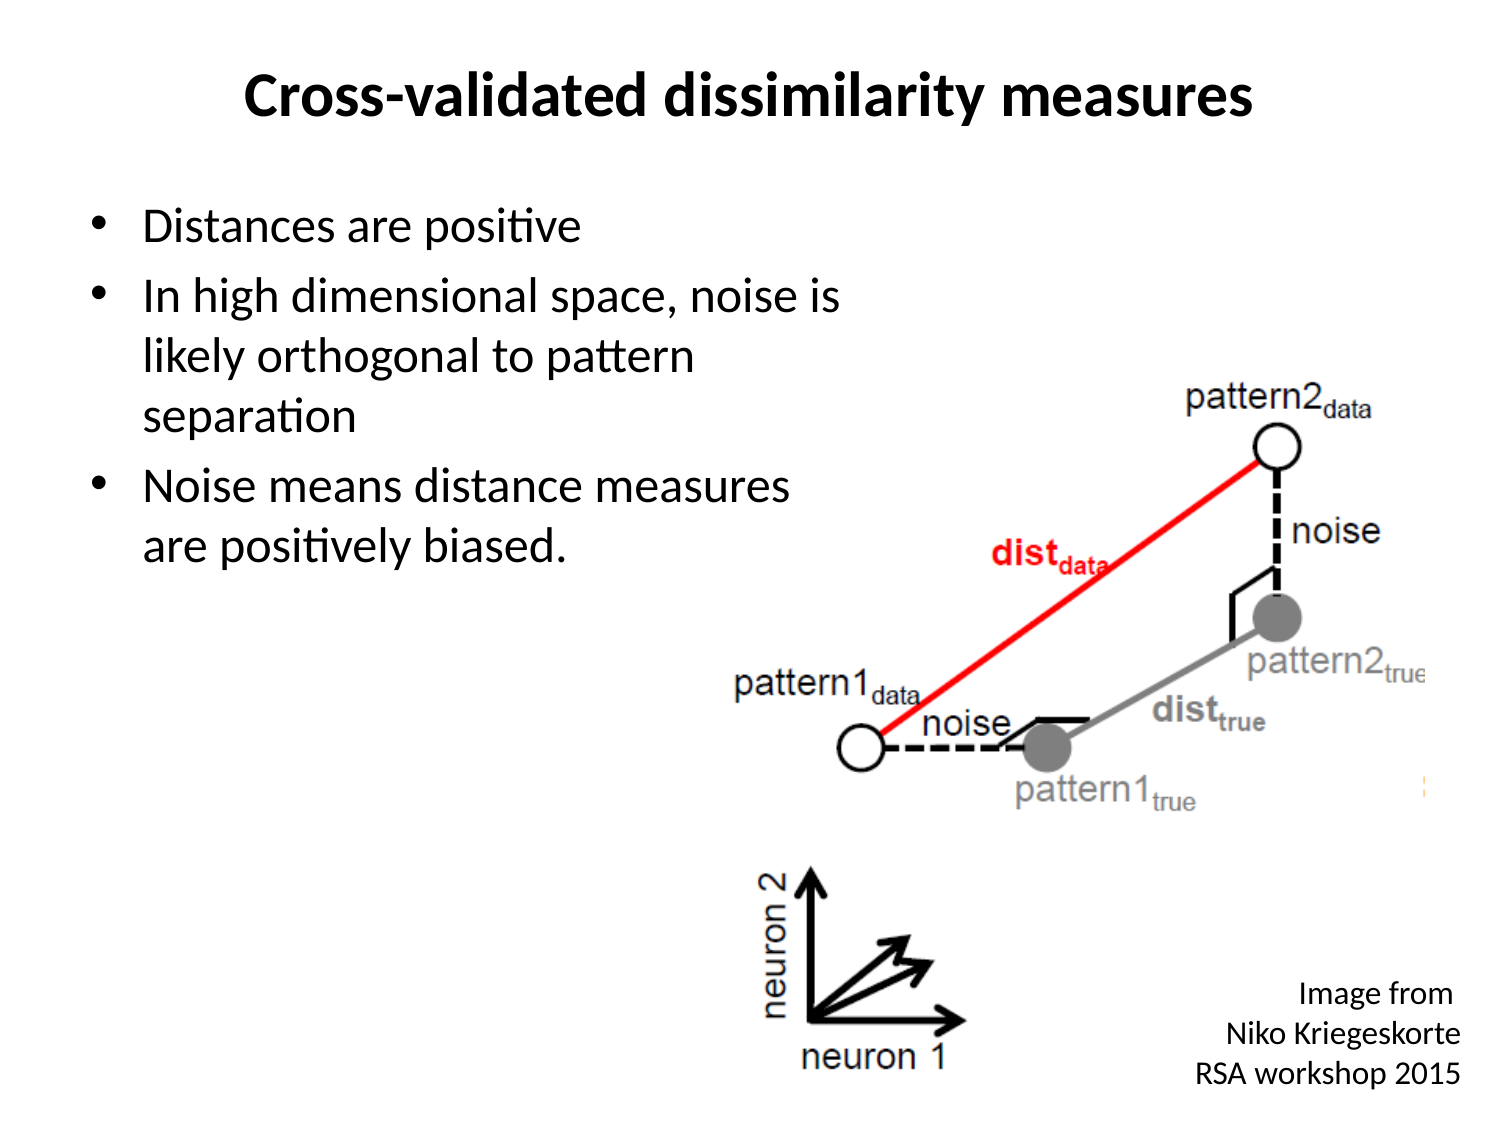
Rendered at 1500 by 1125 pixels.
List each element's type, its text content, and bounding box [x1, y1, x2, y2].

title Cross-validated dissimilarity measures [75, 45, 1425, 138]
picture [732, 373, 1426, 1074]
list Distances are positive In high dimensional space, noise is likely orthogonal to pattern separation Noise means distance measures are positively biased. [75, 184, 880, 587]
text_box Image from Niko Kriegeskorte RSA workshop 2015 [1092, 964, 1477, 1099]
